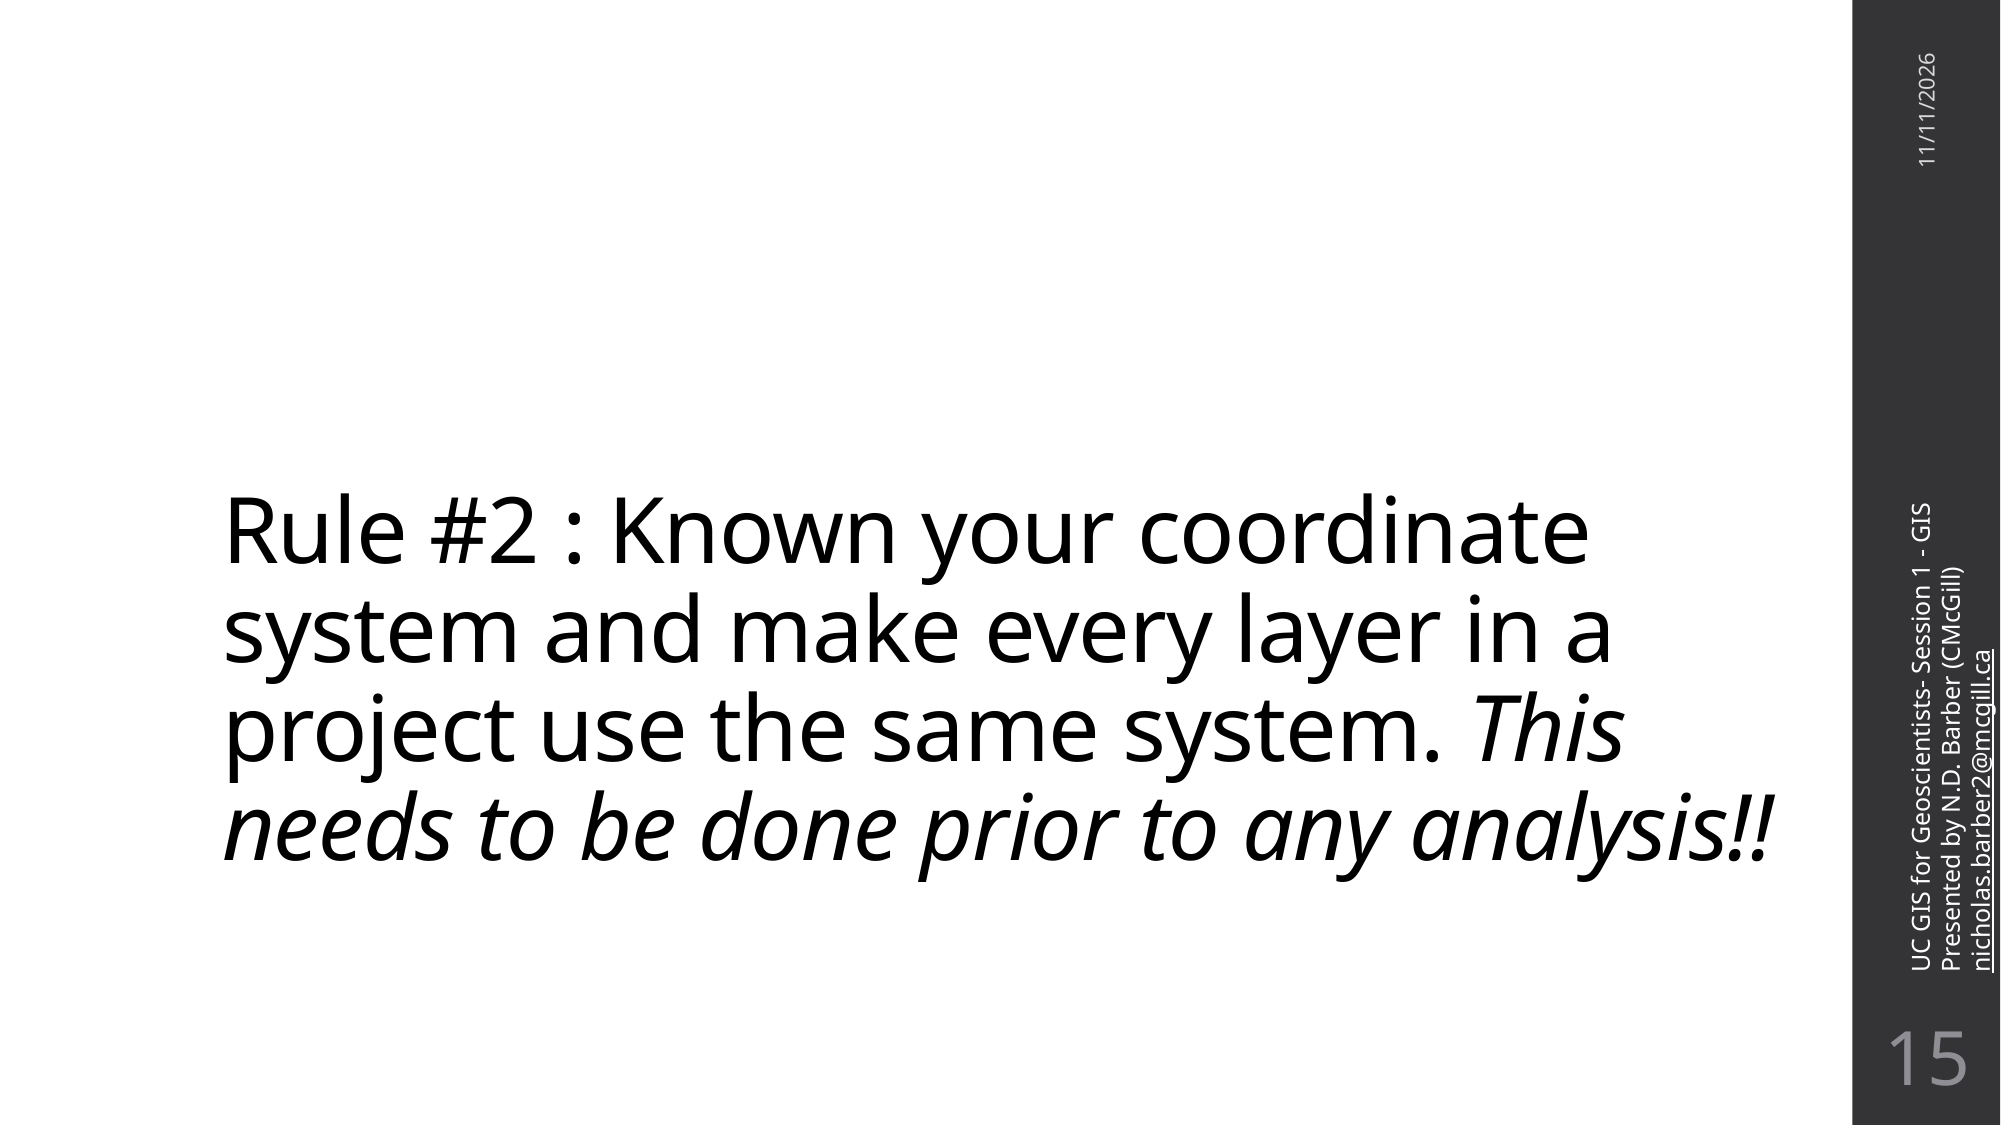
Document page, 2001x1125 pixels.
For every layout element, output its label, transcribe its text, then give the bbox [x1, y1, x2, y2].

slide_number 14 [1852, 1012, 2000, 1110]
footer UC GIS for Geoscientists- Session 1 - GIS Presented by N.D. Barber (CMcGill) nicholas.barber2@mcgill.ca [1897, 400, 1958, 988]
title Rule #2 : Known your coordinate system and make every layer in a project use the same system. This needs to be done prior to any analysis!! [206, 60, 1797, 888]
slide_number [1897, 37, 1958, 351]
